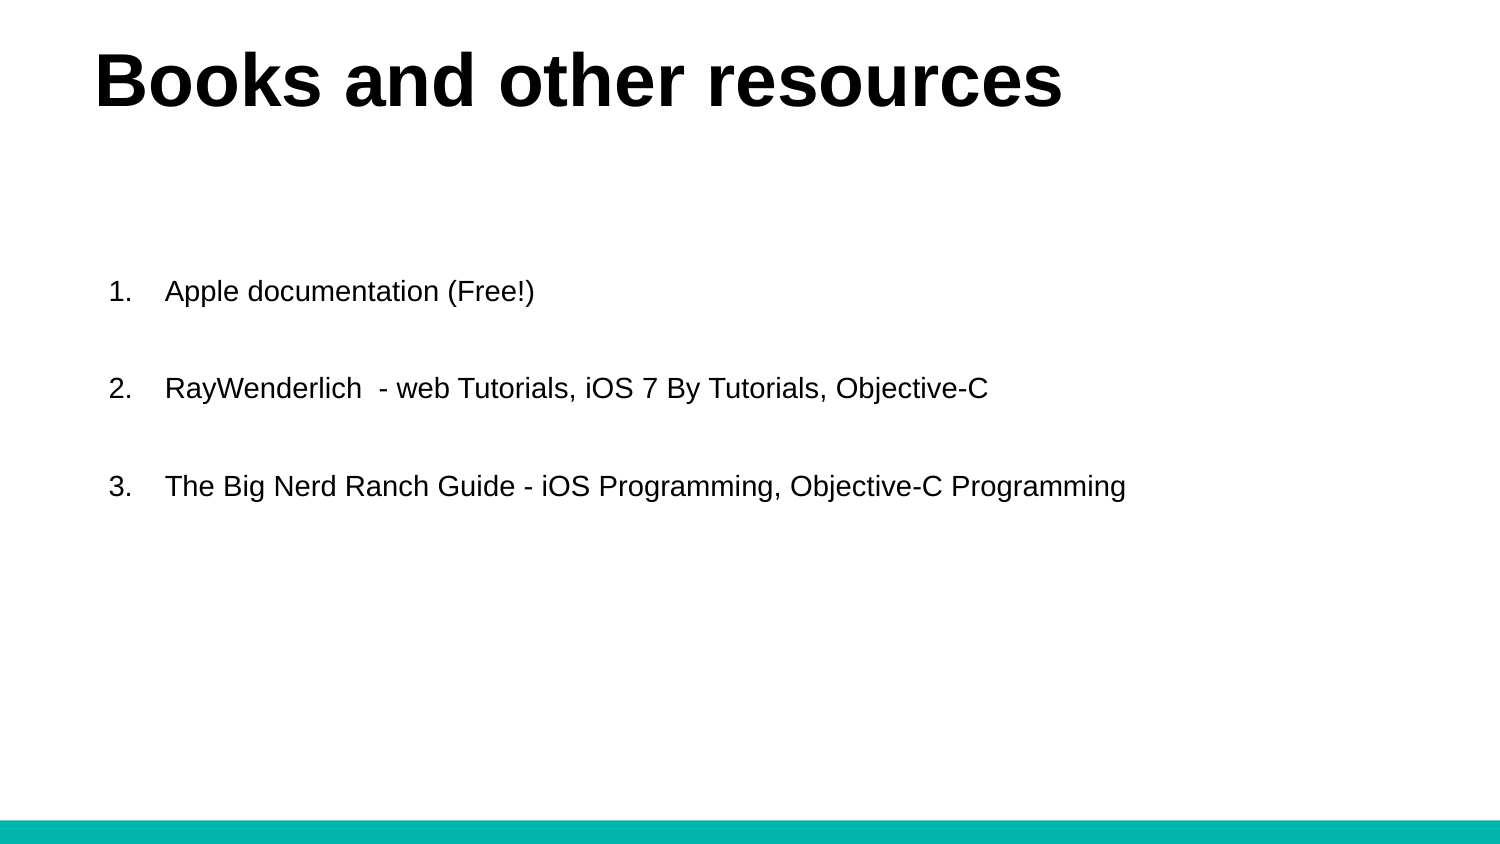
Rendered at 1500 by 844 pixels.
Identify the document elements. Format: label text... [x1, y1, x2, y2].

list Apple documentation (Free!) RayWenderlich - web Tutorials, iOS 7 By Tutorials, Objective-C The Big Nerd Ranch Guide - iOS Programming, Objective-C Programming [70, 159, 1430, 774]
title Books and other resources [79, 5, 1430, 147]
